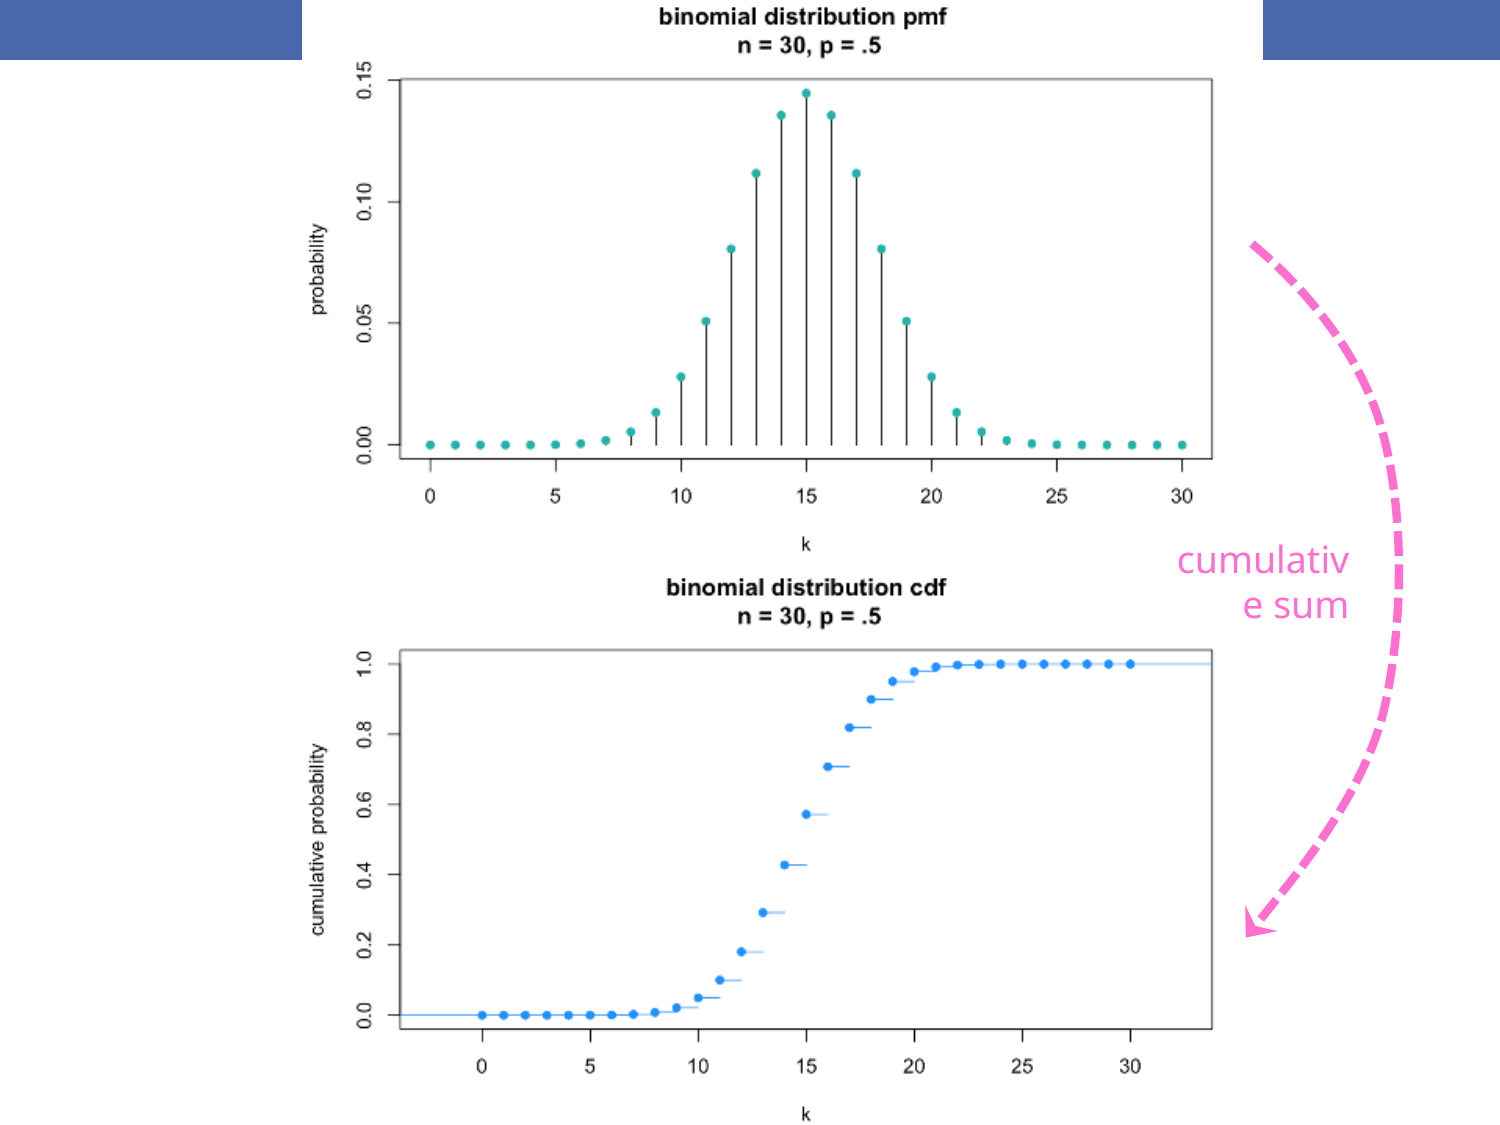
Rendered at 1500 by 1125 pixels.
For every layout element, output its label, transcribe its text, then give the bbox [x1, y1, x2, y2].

picture [301, 0, 1263, 1125]
text_box cumulative sum [1271, 528, 1365, 633]
text_box [1271, 257, 1402, 910]
